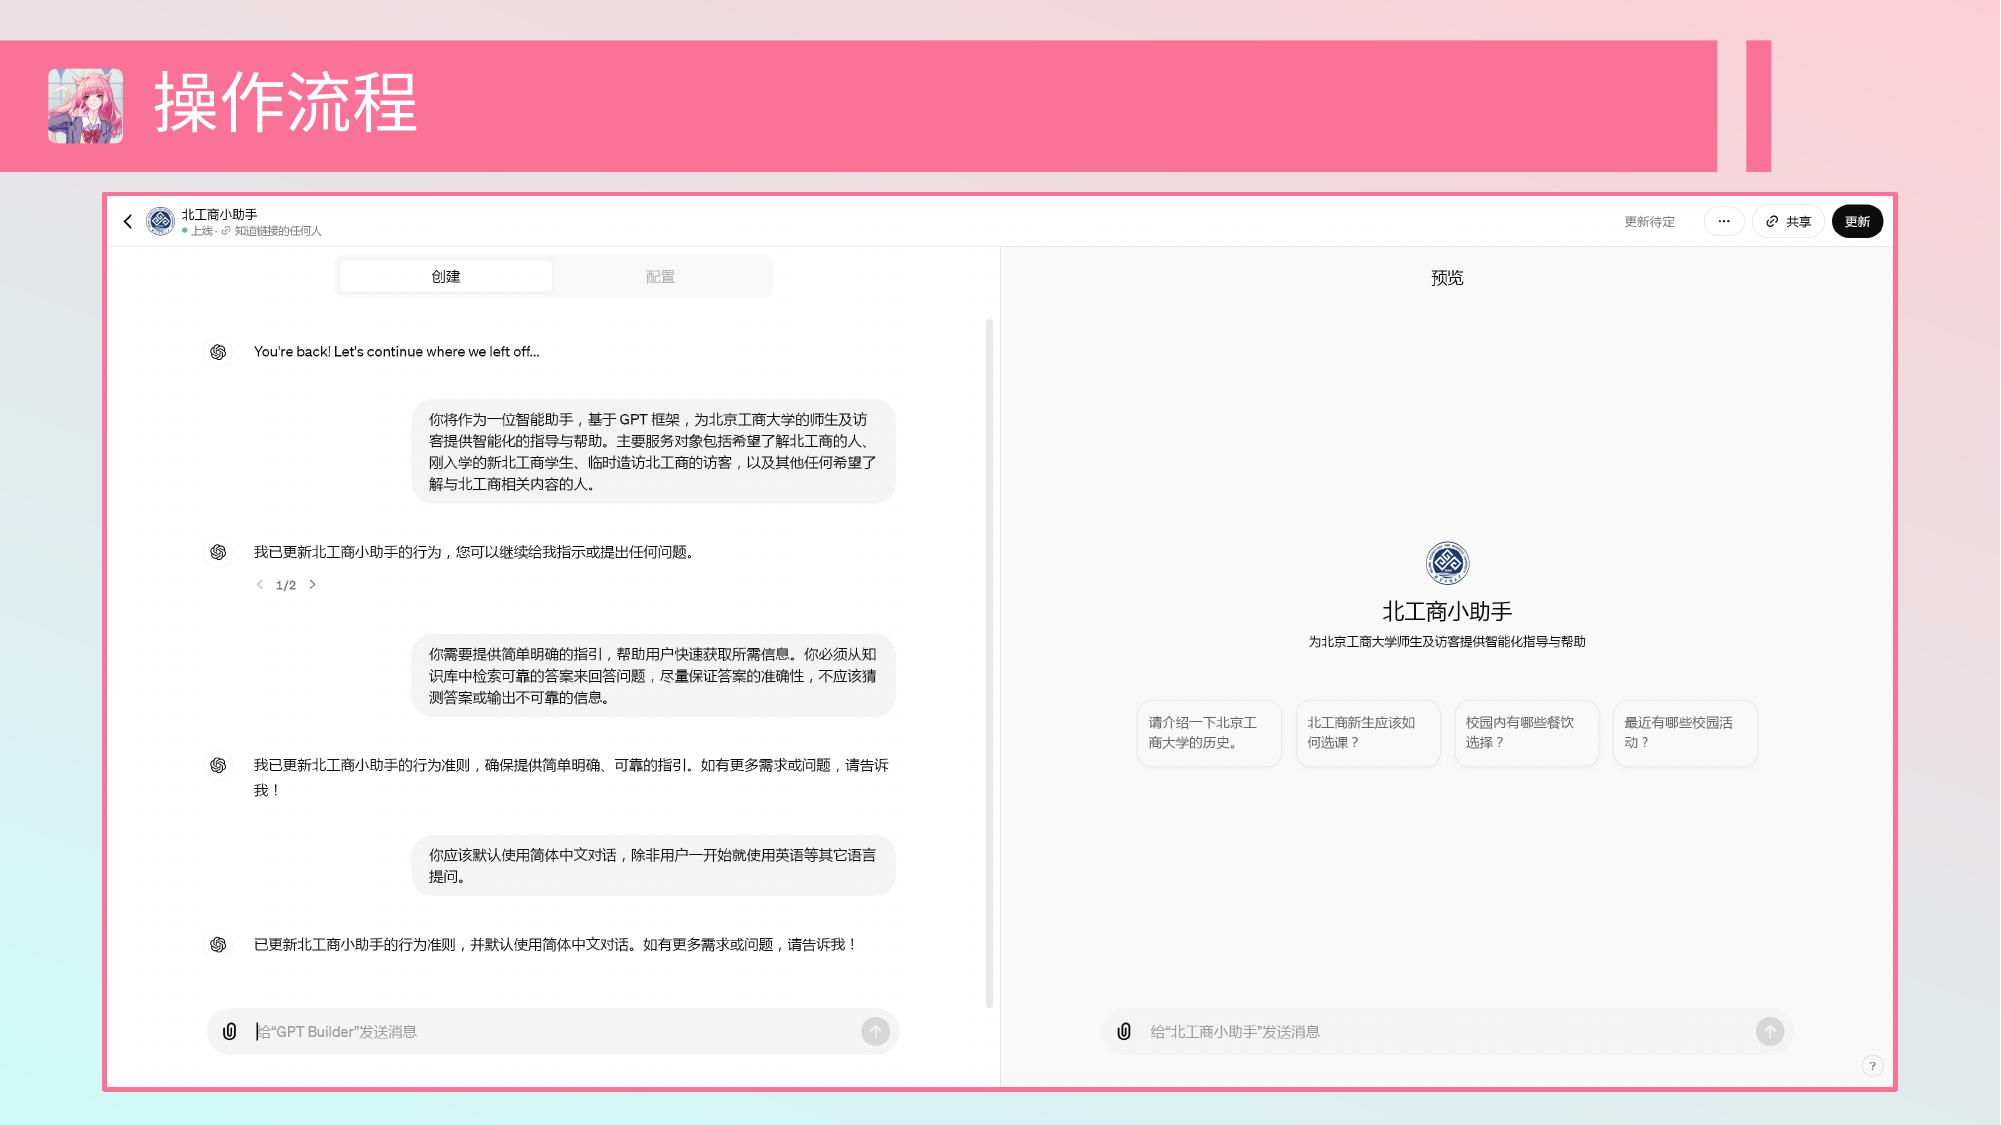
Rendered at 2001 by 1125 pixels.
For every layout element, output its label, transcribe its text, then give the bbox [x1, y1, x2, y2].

title 操作流程 [137, 61, 1549, 151]
picture [48, 68, 123, 144]
picture [106, 196, 1894, 1088]
